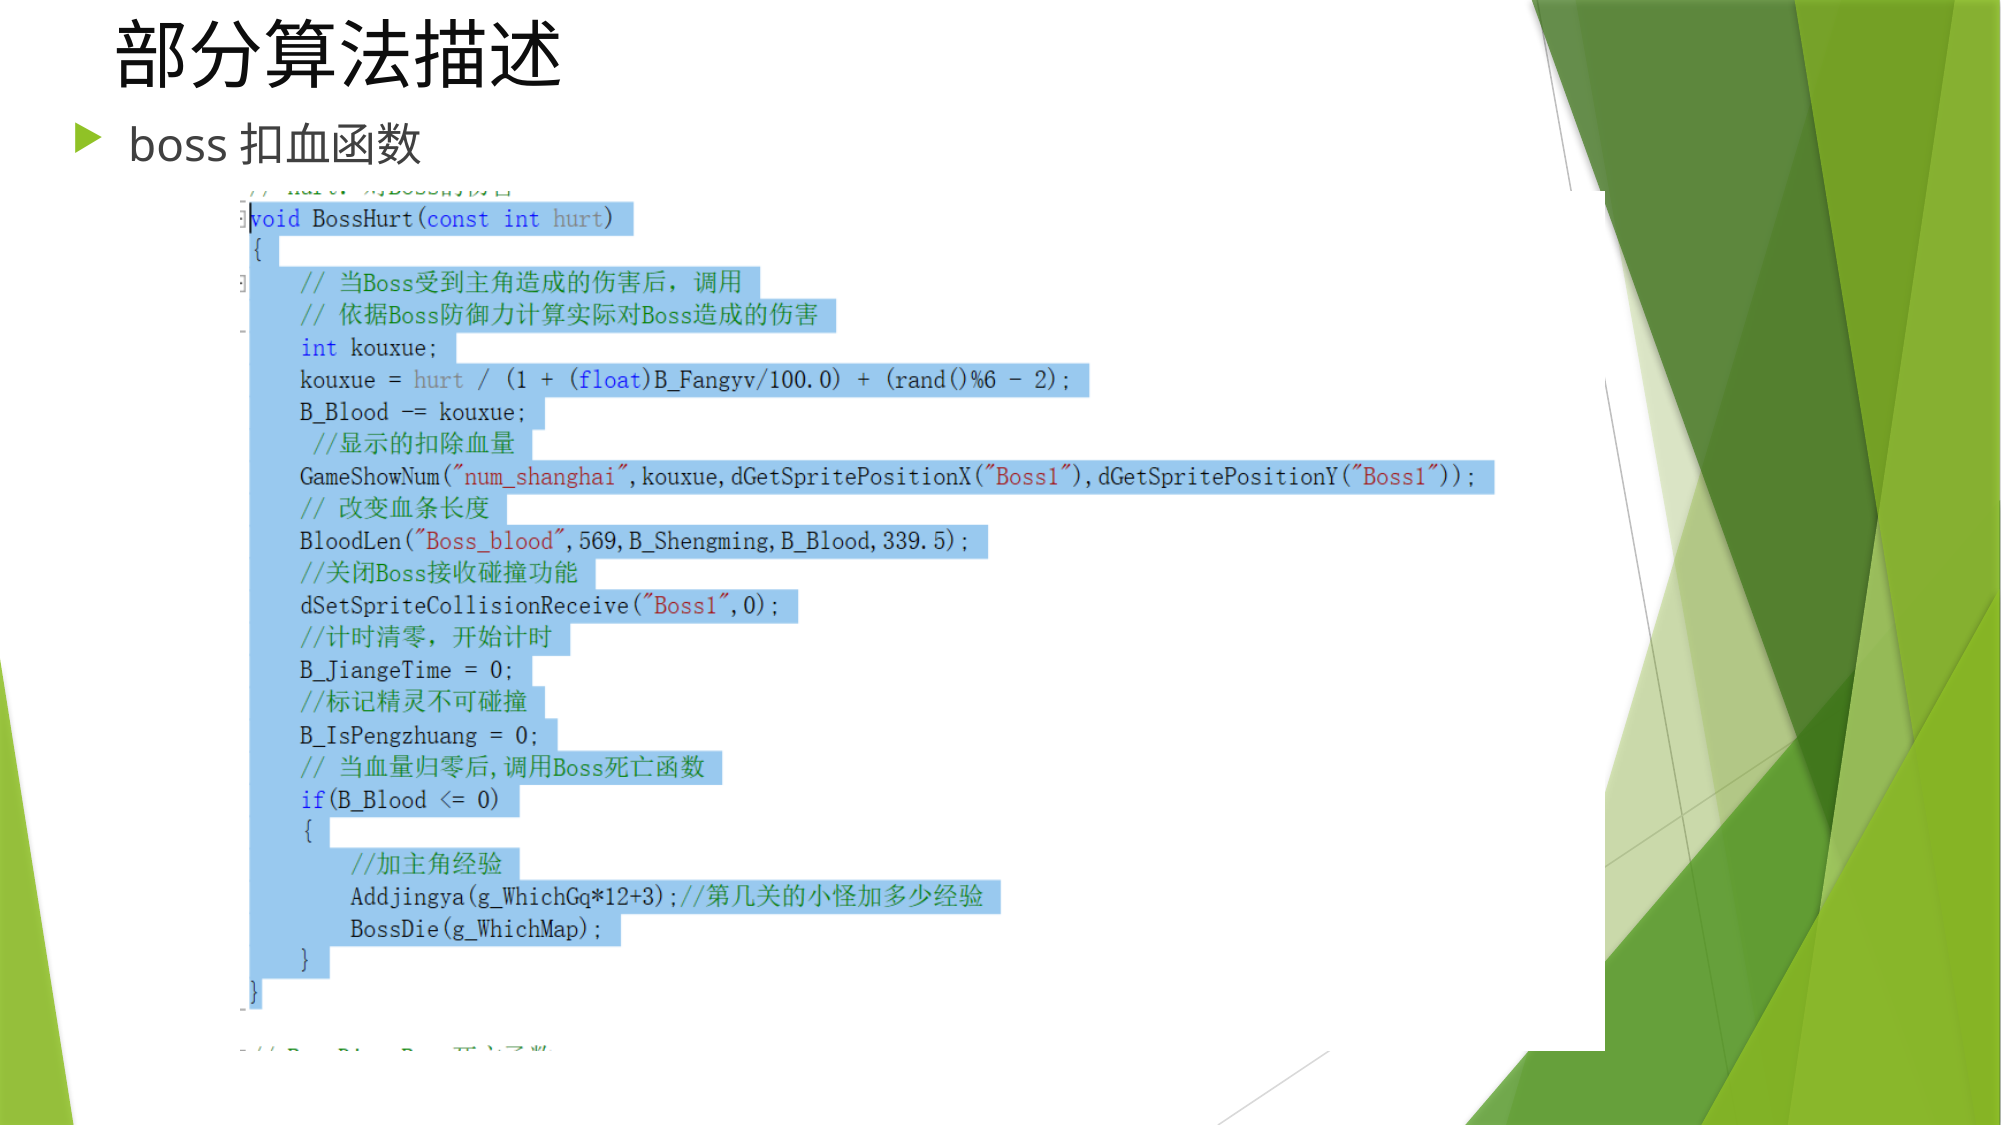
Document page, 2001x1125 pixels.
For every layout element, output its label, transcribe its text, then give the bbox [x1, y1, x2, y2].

picture [240, 190, 1606, 1051]
list boss扣血函数 [56, 108, 1724, 1025]
title 部分算法描述 [98, 0, 1509, 108]
